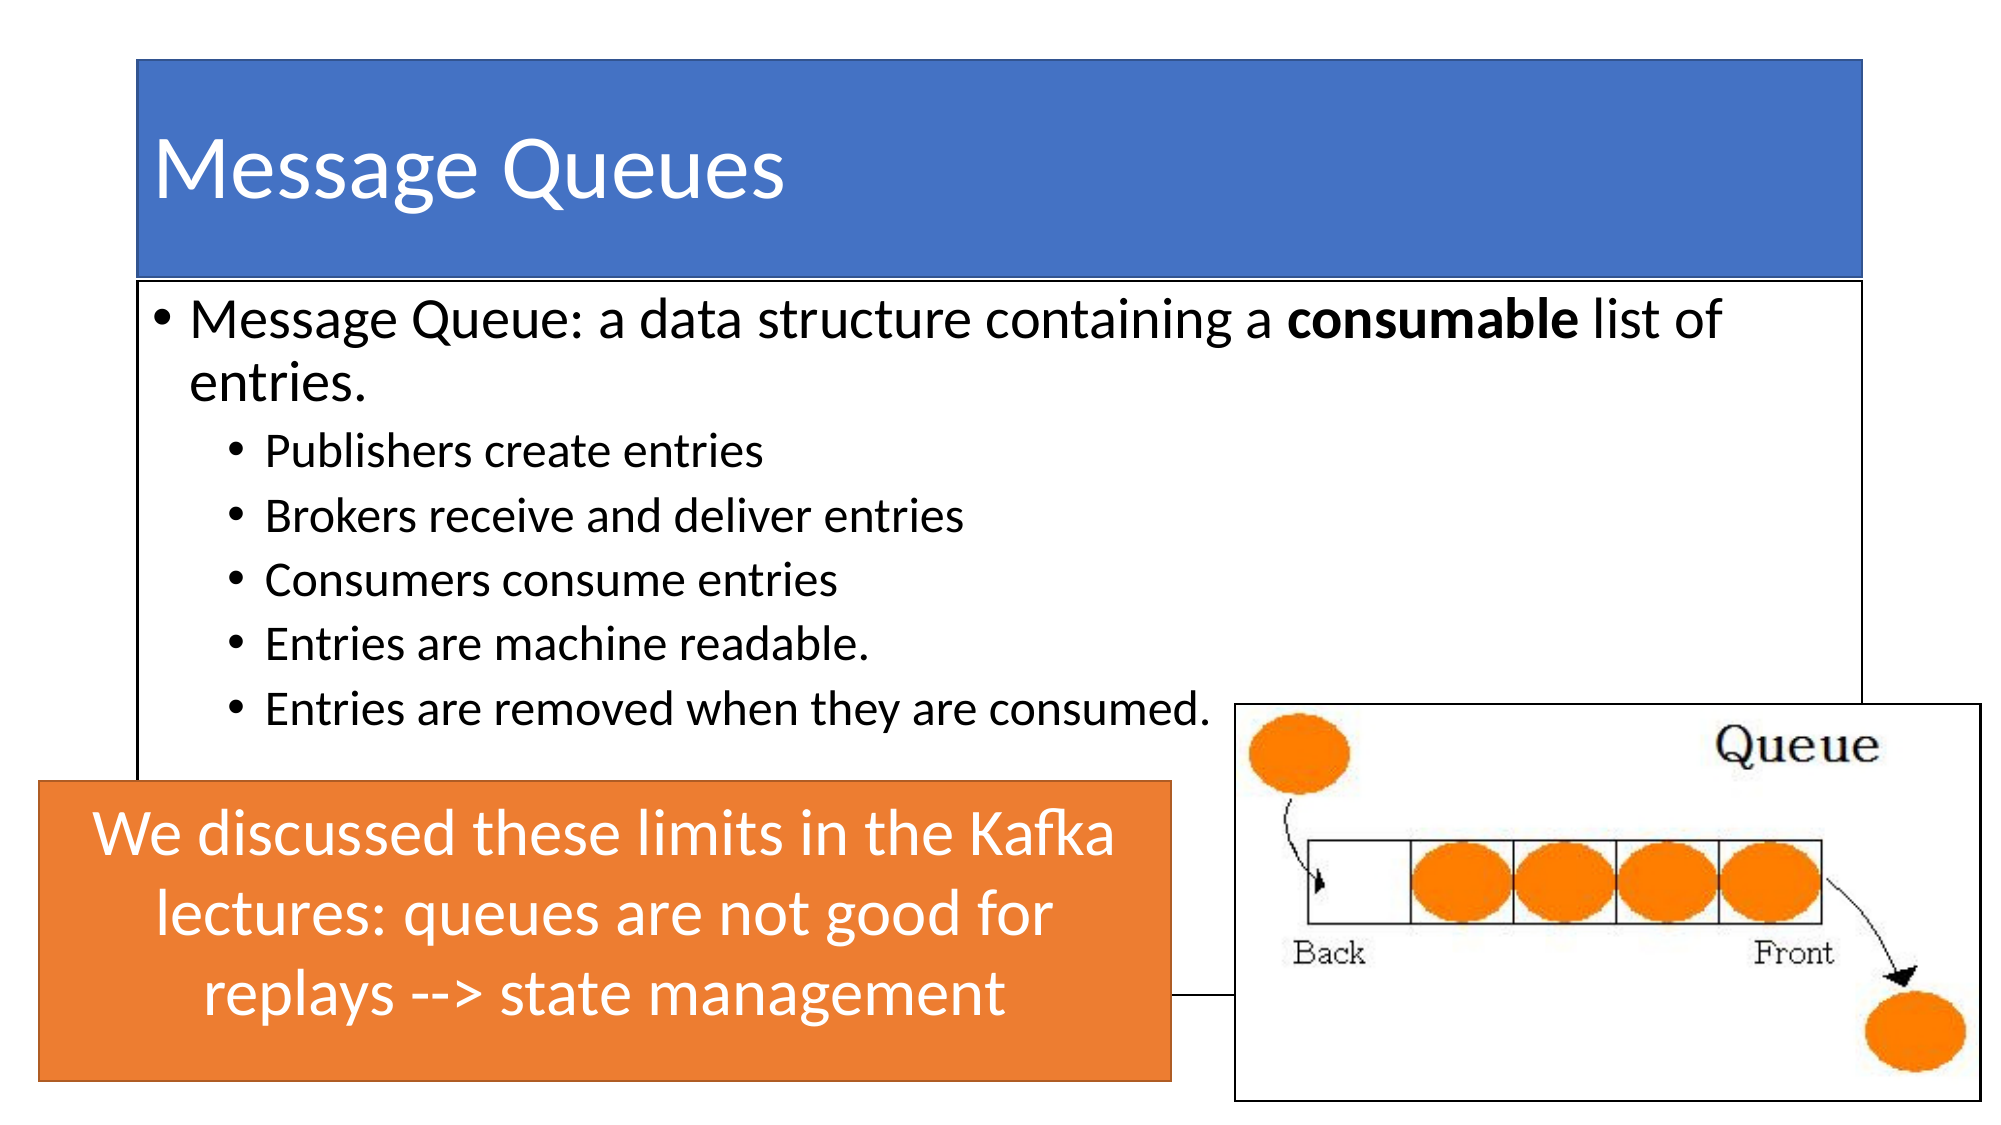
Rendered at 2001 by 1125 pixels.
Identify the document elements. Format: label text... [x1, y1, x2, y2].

title Message Queues [136, 59, 1863, 278]
picture [1236, 704, 1980, 1100]
list Message Queue: a data structure containing a consumable list of entries. Publishers create entries Brokers receive and deliver entries Consumers consume entries Entries are machine readable. Entries are removed when they are consumed. [136, 280, 1863, 996]
text_box We discussed these limits in the Kafka lectures: queues are not good for replays --> state management [38, 780, 1172, 1082]
